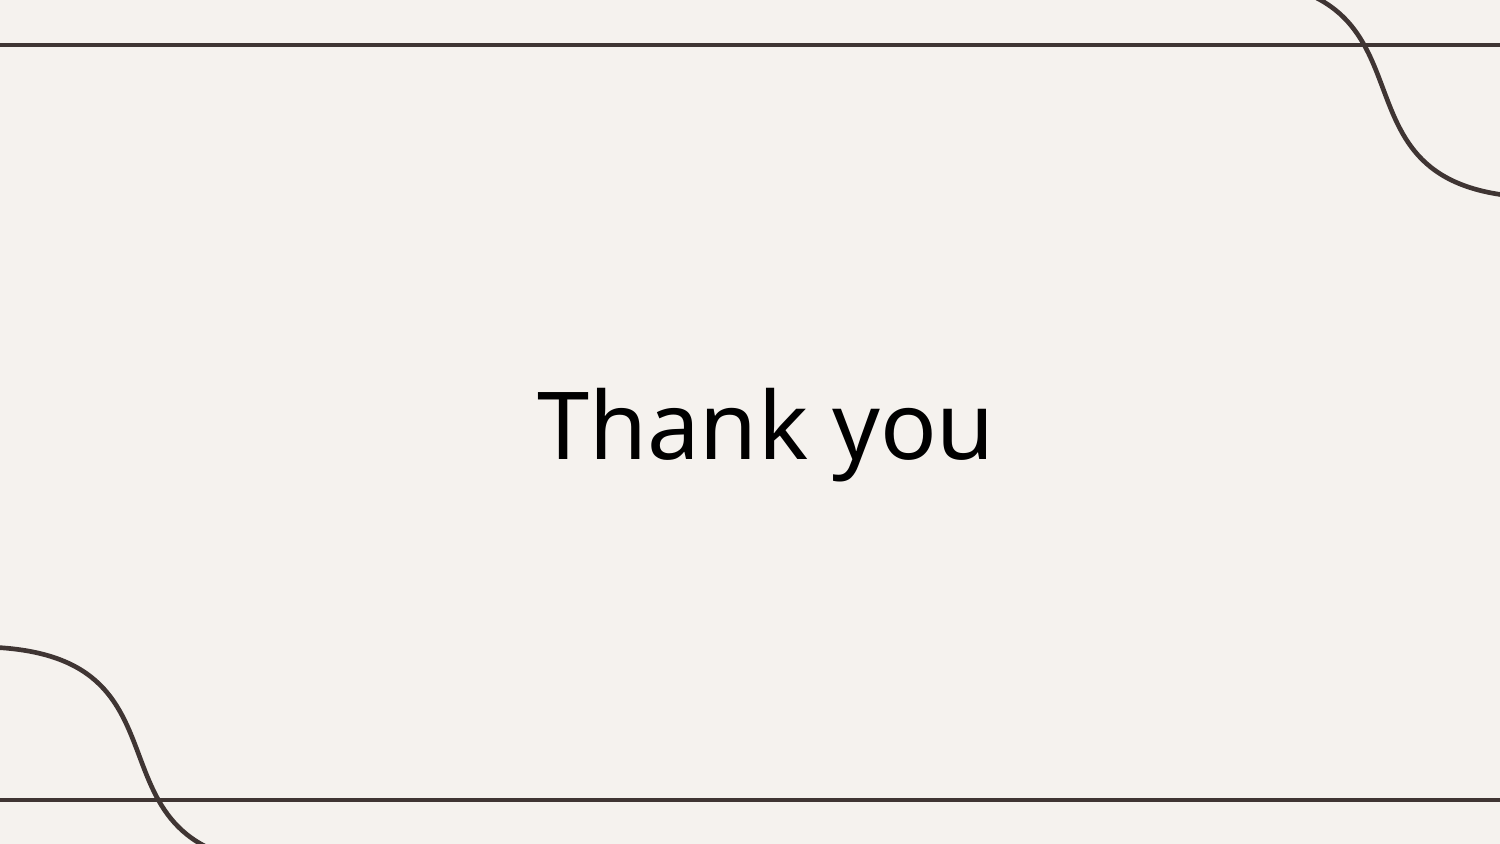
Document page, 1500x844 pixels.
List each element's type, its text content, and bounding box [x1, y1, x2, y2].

title Thank you [383, 346, 1149, 498]
